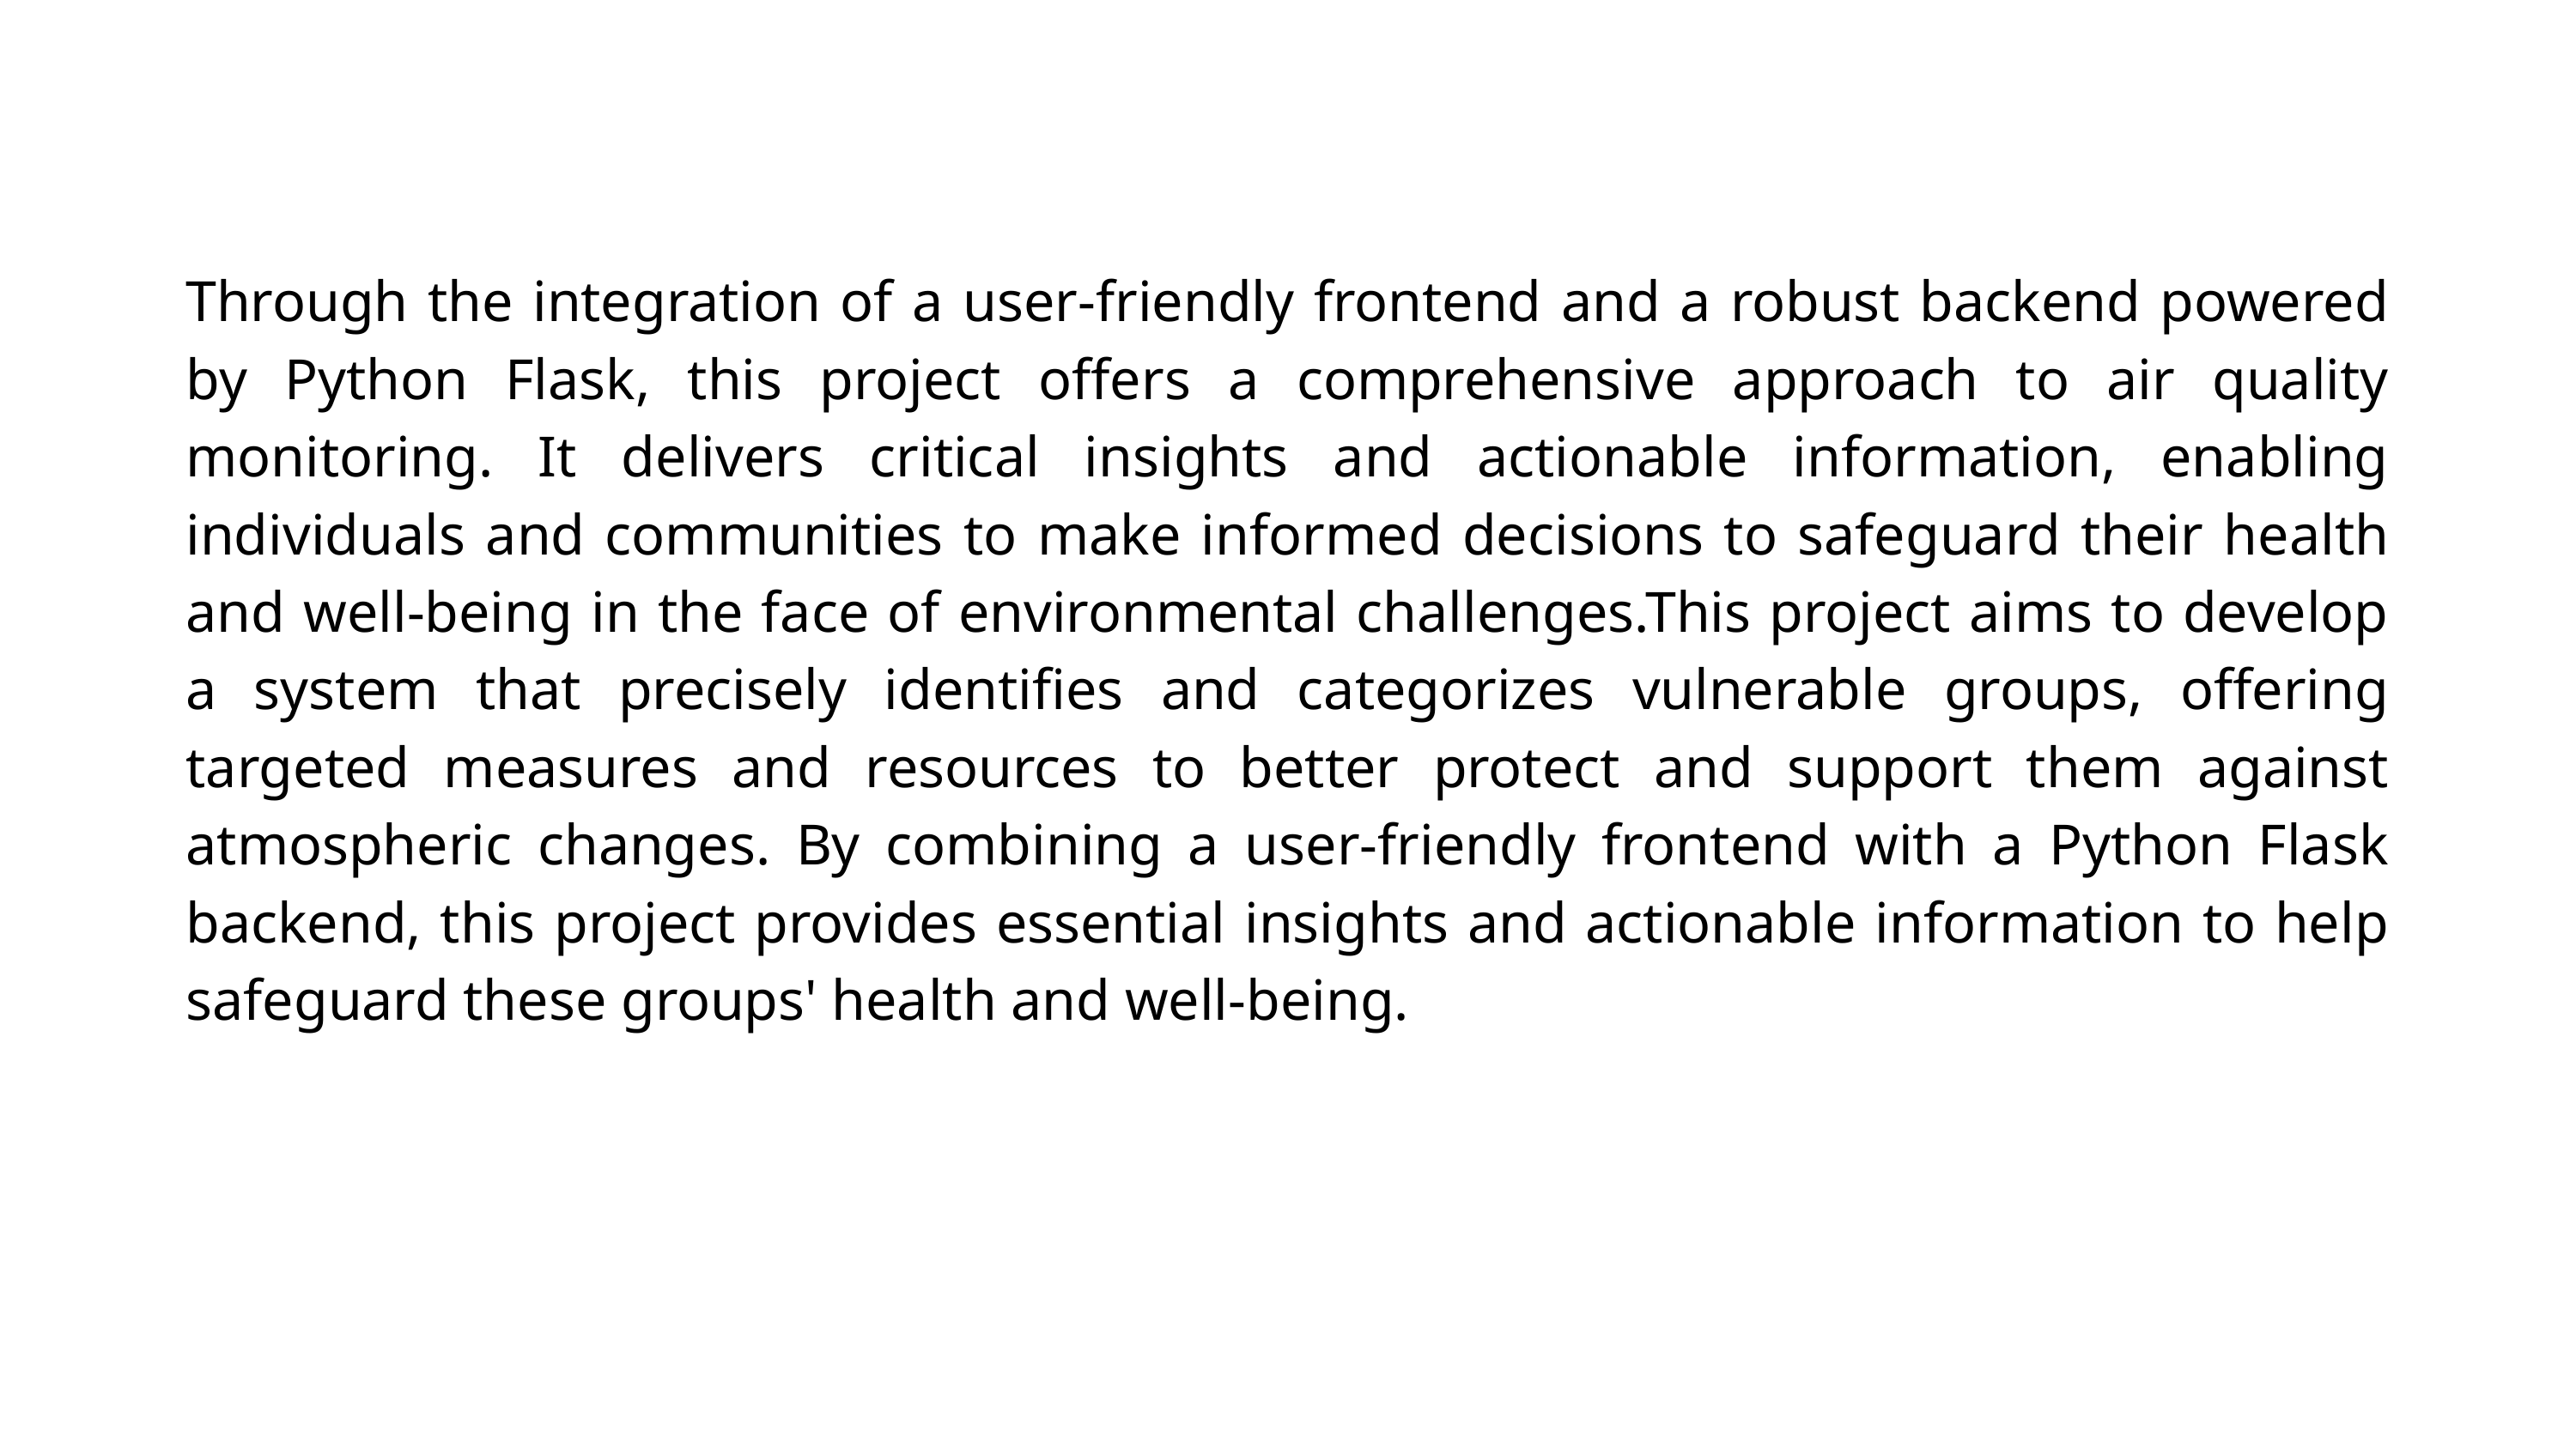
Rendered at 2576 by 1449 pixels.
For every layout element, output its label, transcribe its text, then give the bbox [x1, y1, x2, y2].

text_box Through the integration of a user-friendly frontend and a robust backend powered by Python Flask, this project offers a comprehensive approach to air quality monitoring. It delivers critical insights and actionable information, enabling individuals and communities to make informed decisions to safeguard their health and well-being in the face of environmental challenges.This project aims to develop a system that precisely identifies and categorizes vulnerable groups, offering targeted measures and resources to better protect and support them against atmospheric changes. By combining a user-friendly frontend with a Python Flask backend, this project provides essential insights and actionable information to help safeguard these groups' health and well-being. [185, 255, 2391, 1032]
